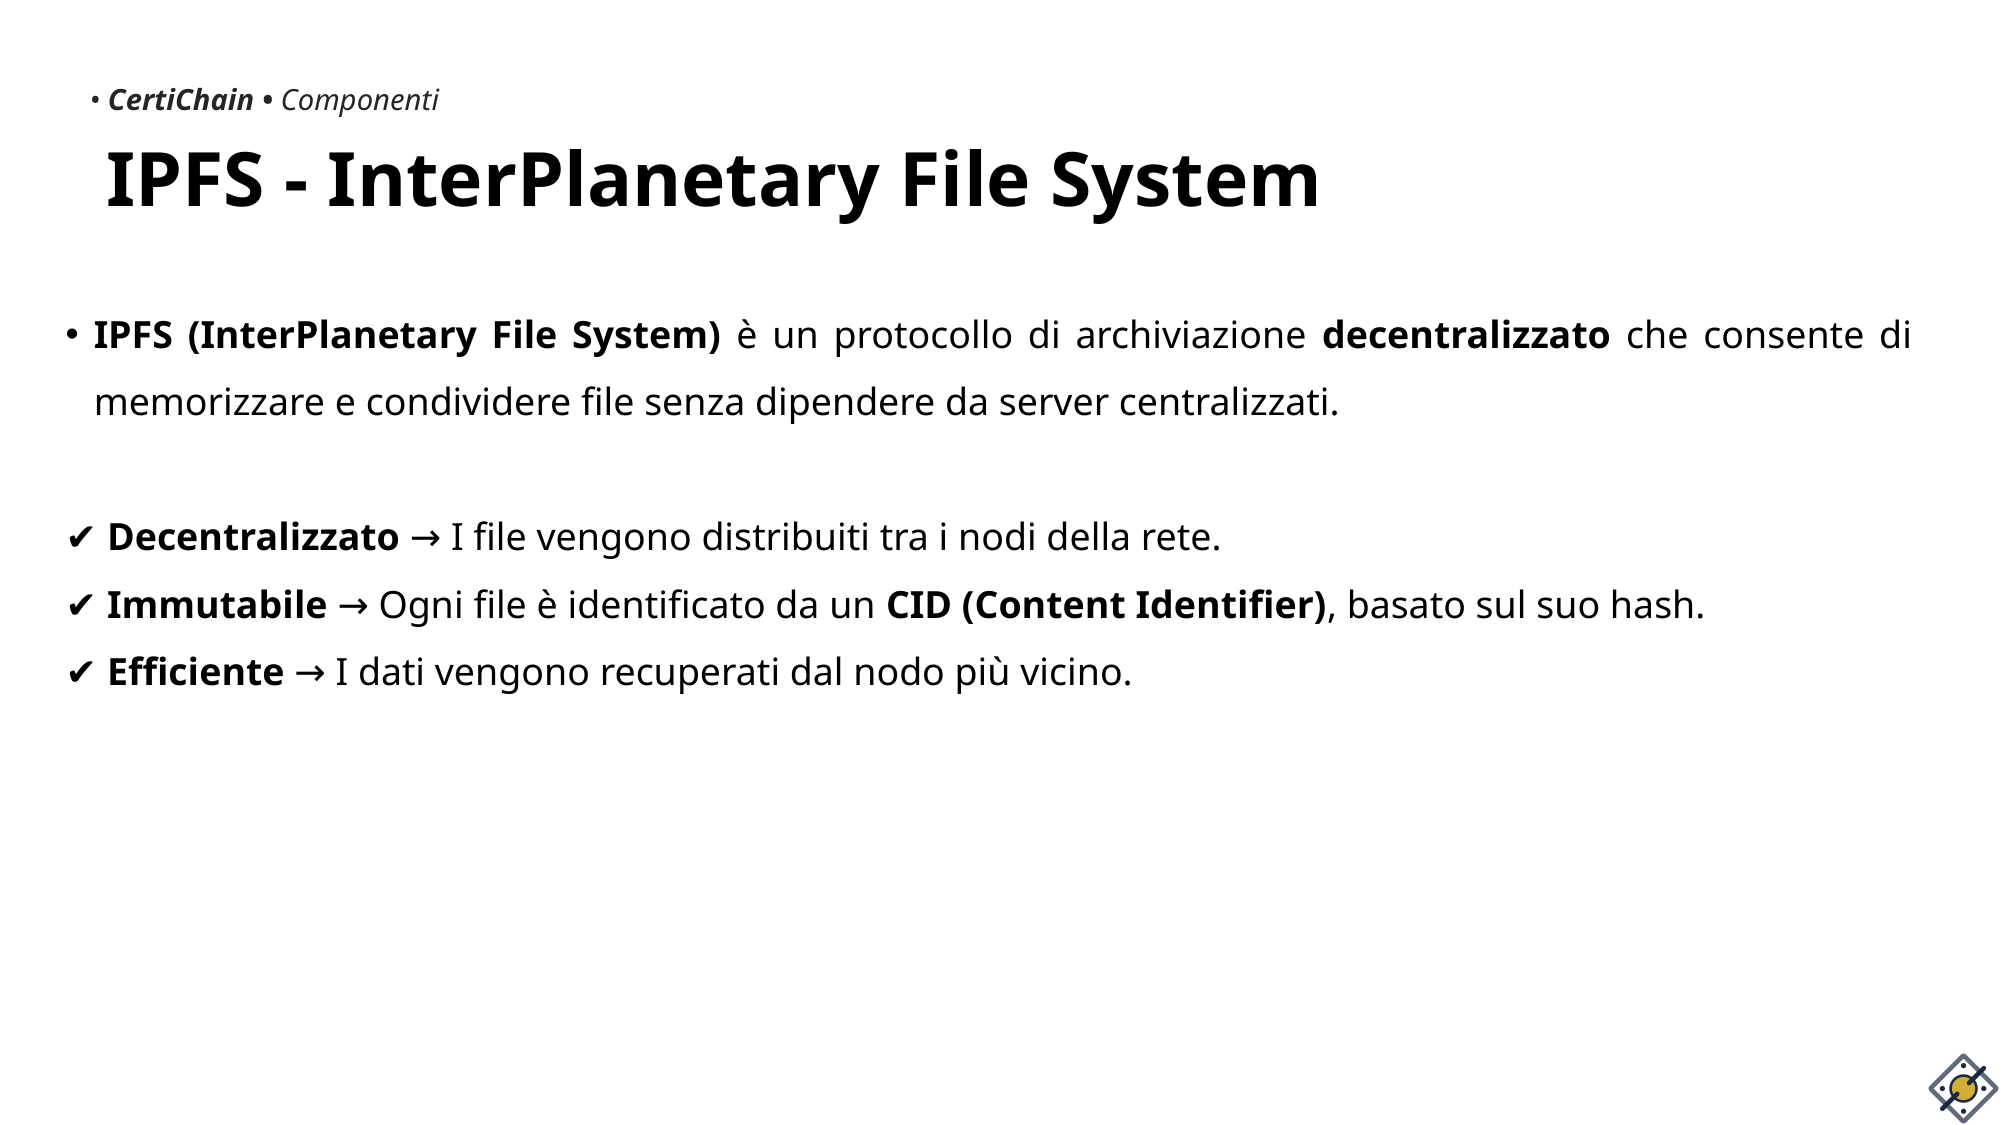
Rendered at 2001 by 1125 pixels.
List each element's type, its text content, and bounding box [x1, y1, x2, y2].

picture [1926, 1051, 2000, 1125]
text_box IPFS (InterPlanetary File System) è un protocollo di archiviazione decentralizzato che consente di memorizzare e condividere file senza dipendere da server centralizzati. ✔ Decentralizzato → I file vengono distribuiti tra i nodi della rete. ✔ Immutabile → Ogni file è identificato da un CID (Content Identifier), basato sul suo hash. ✔ Efficiente → I dati vengono recuperati dal nodo più vicino. [50, 280, 1928, 701]
text_box IPFS - InterPlanetary File System [91, 124, 1338, 229]
text_box • CertiChain • Componenti [74, 73, 455, 124]
